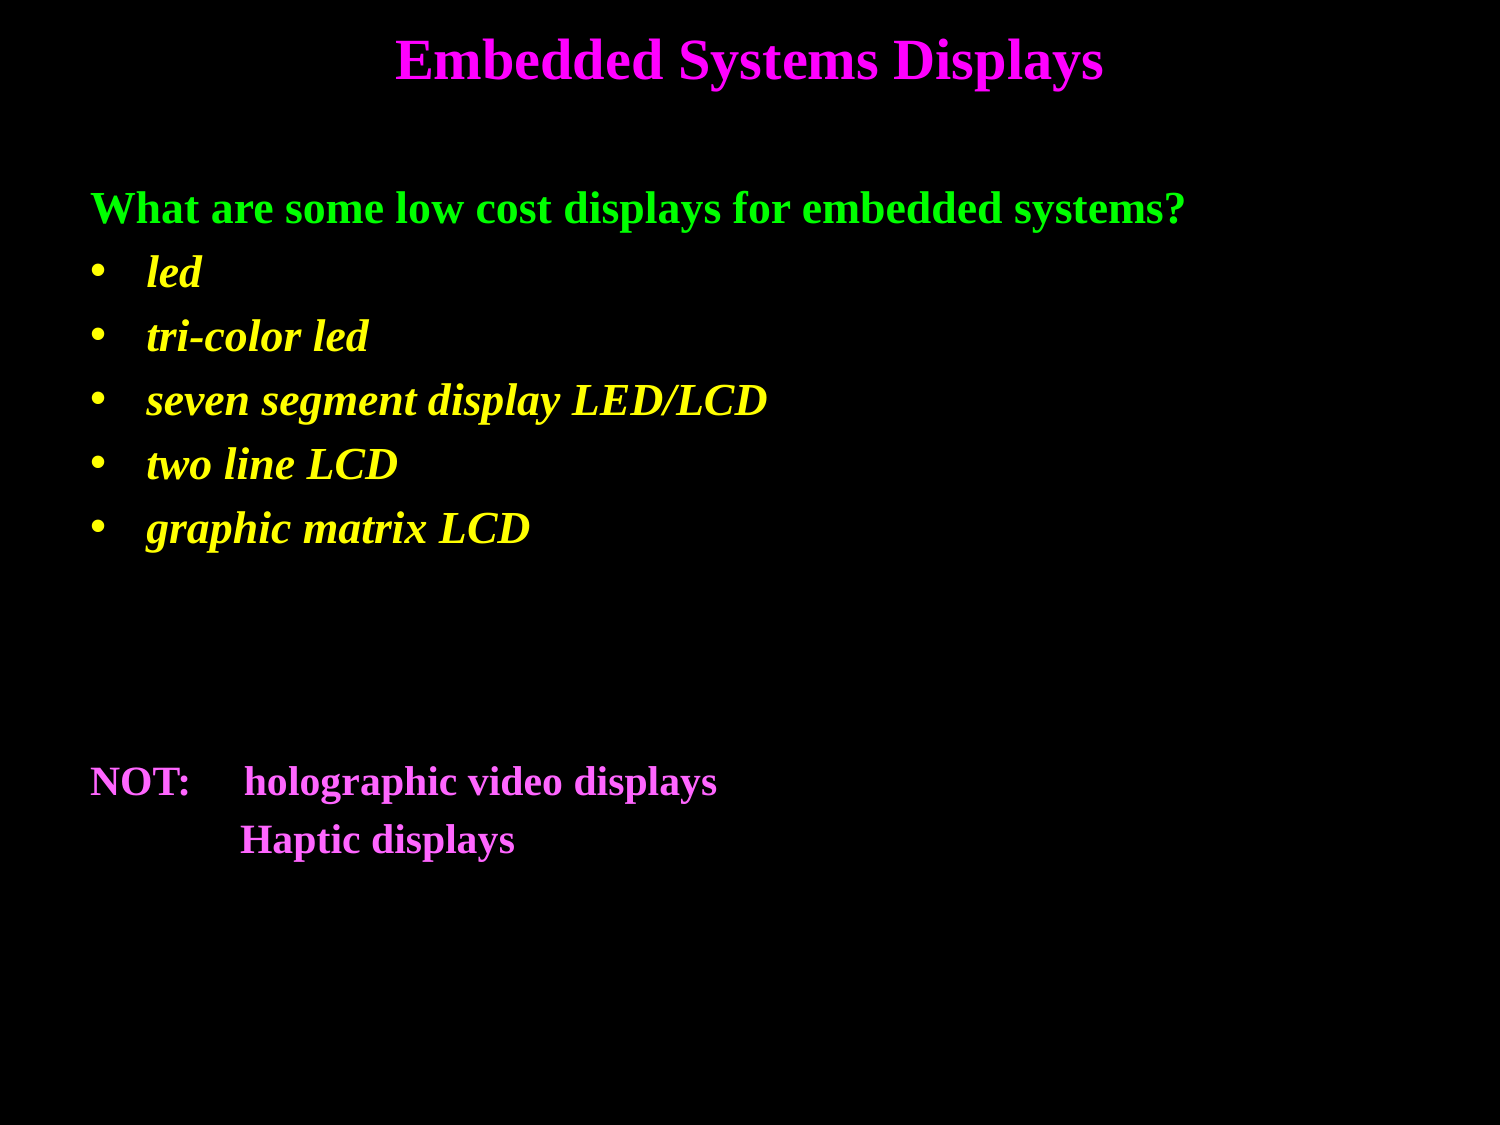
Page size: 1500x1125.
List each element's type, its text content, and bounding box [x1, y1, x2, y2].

list What are some low cost displays for embedded systems? led tri-color led seven segment display LED/LCD two line LCD graphic matrix LCD NOT: holographic video displays Haptic displays [75, 170, 1475, 1000]
title Embedded Systems Displays [75, 12, 1425, 100]
